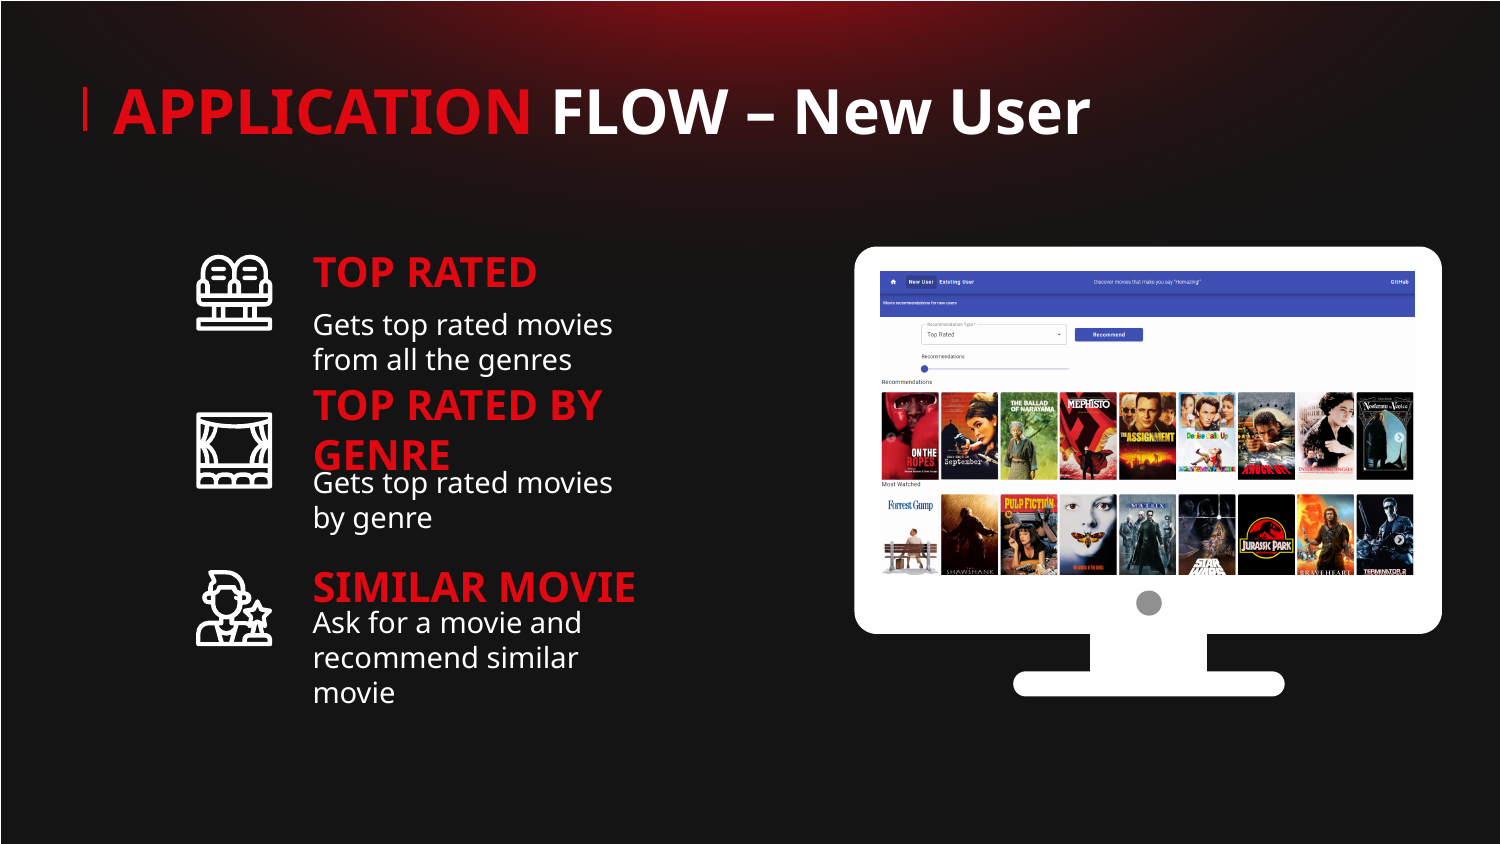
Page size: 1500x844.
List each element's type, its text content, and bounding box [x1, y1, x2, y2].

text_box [196, 254, 273, 331]
subtitle Gets top rated movies by genre [297, 461, 664, 537]
title TOP RATED [297, 242, 664, 300]
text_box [195, 569, 273, 647]
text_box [854, 246, 1443, 697]
picture [2, 2, 1500, 844]
title APPLICATION FLOW – New User [98, 62, 1382, 157]
text_box [196, 412, 273, 489]
text_box [87, 216, 830, 717]
subtitle Gets top rated movies from all the genres [297, 303, 664, 379]
title SIMILAR MOVIE [297, 557, 664, 615]
subtitle Ask for a movie and recommend similar movie [297, 619, 681, 695]
title TOP RATED BY GENRE [297, 399, 735, 457]
